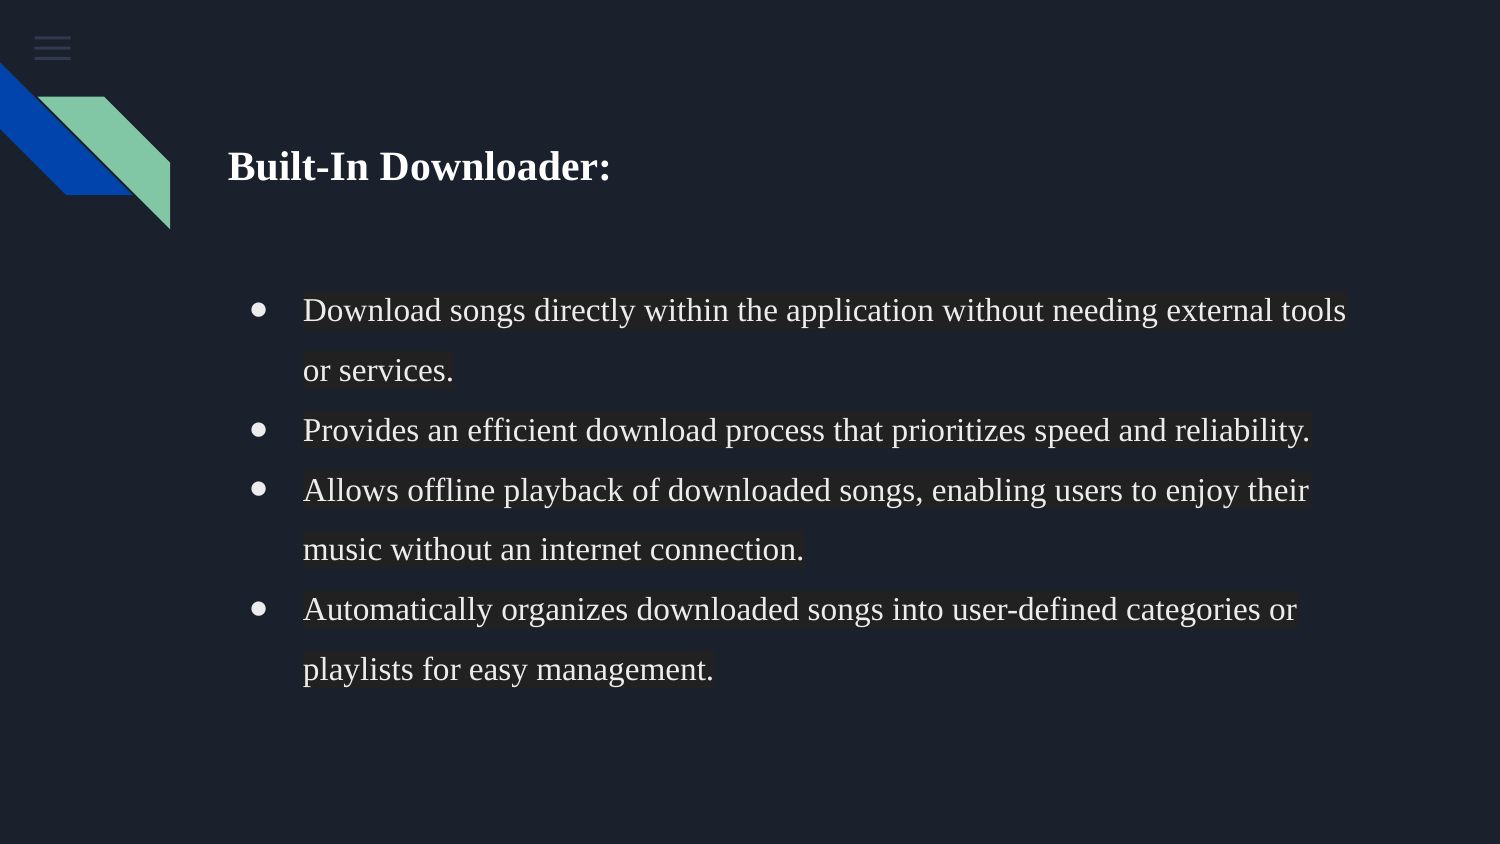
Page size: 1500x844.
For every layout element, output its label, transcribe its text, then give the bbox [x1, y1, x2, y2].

title Built-In Downloader: [212, 133, 1368, 213]
list Download songs directly within the application without needing external tools or services. Provides an efficient download process that prioritizes speed and reliability. Allows offline playback of downloaded songs, enabling users to enjoy their music without an internet connection. Automatically organizes downloaded songs into user-defined categories or playlists for easy management. [212, 253, 1368, 757]
